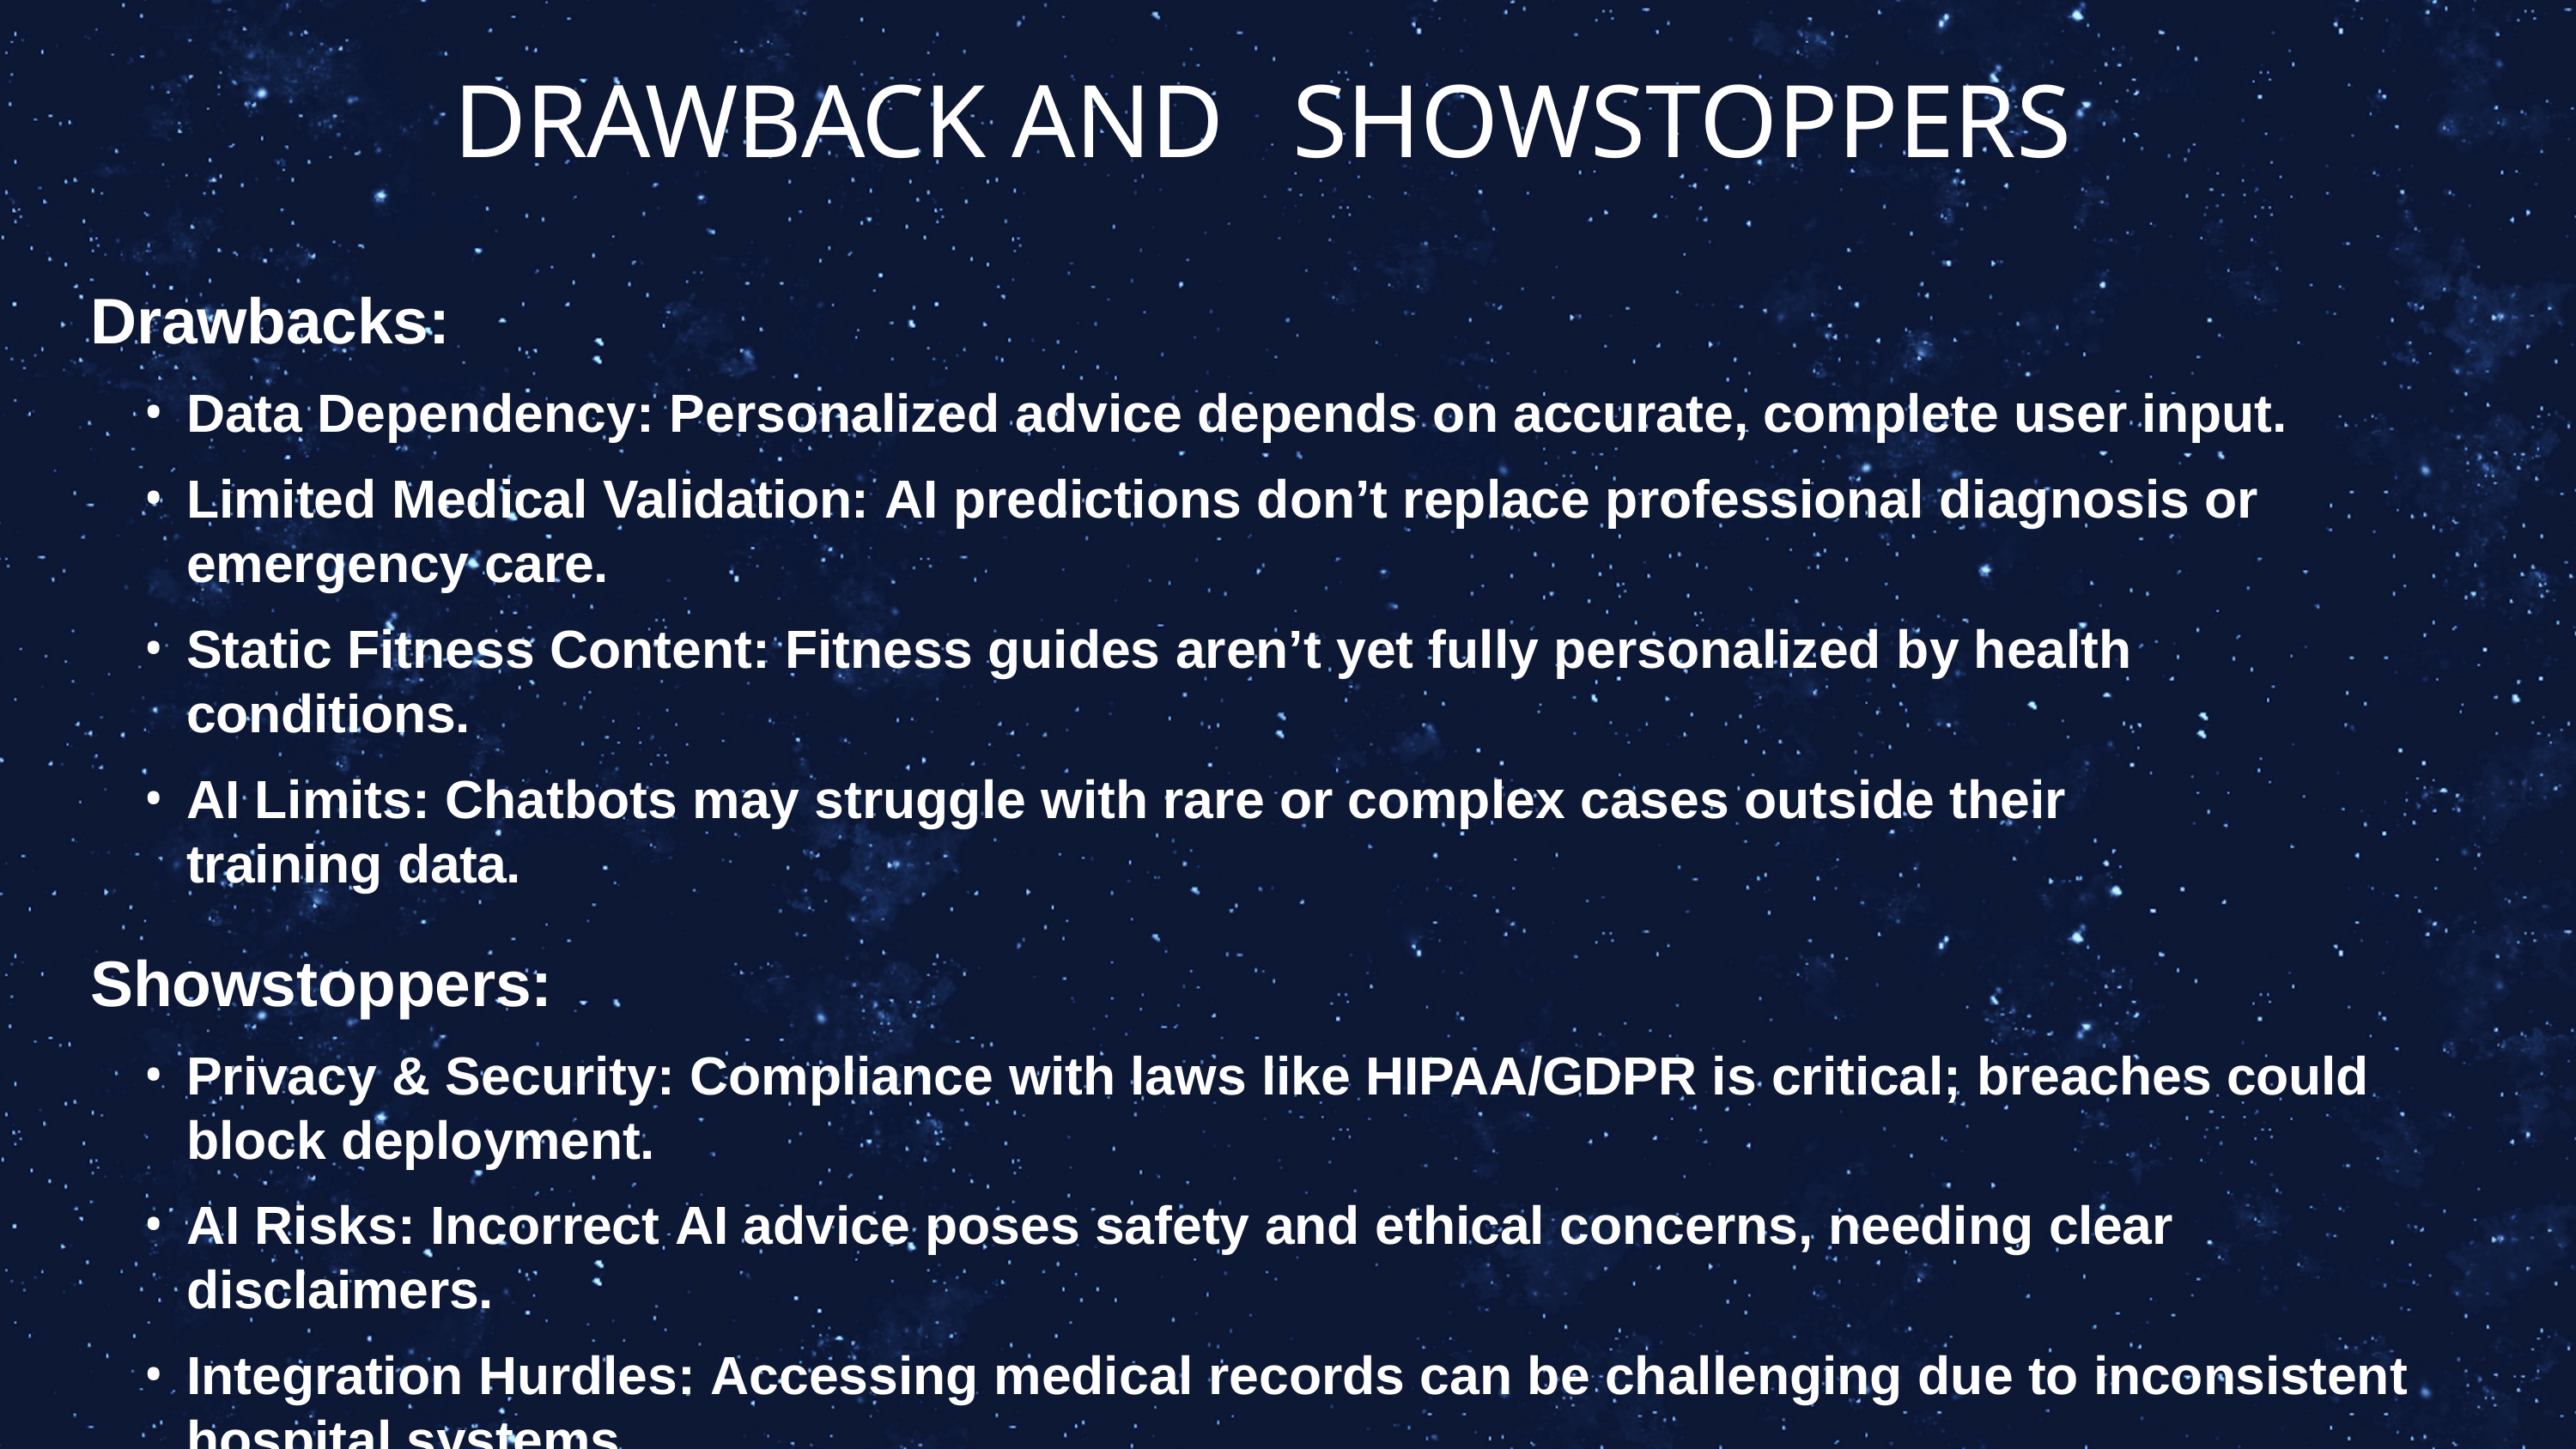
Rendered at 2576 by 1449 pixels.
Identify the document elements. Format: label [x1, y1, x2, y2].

text_box [0, 0, 2576, 1449]
